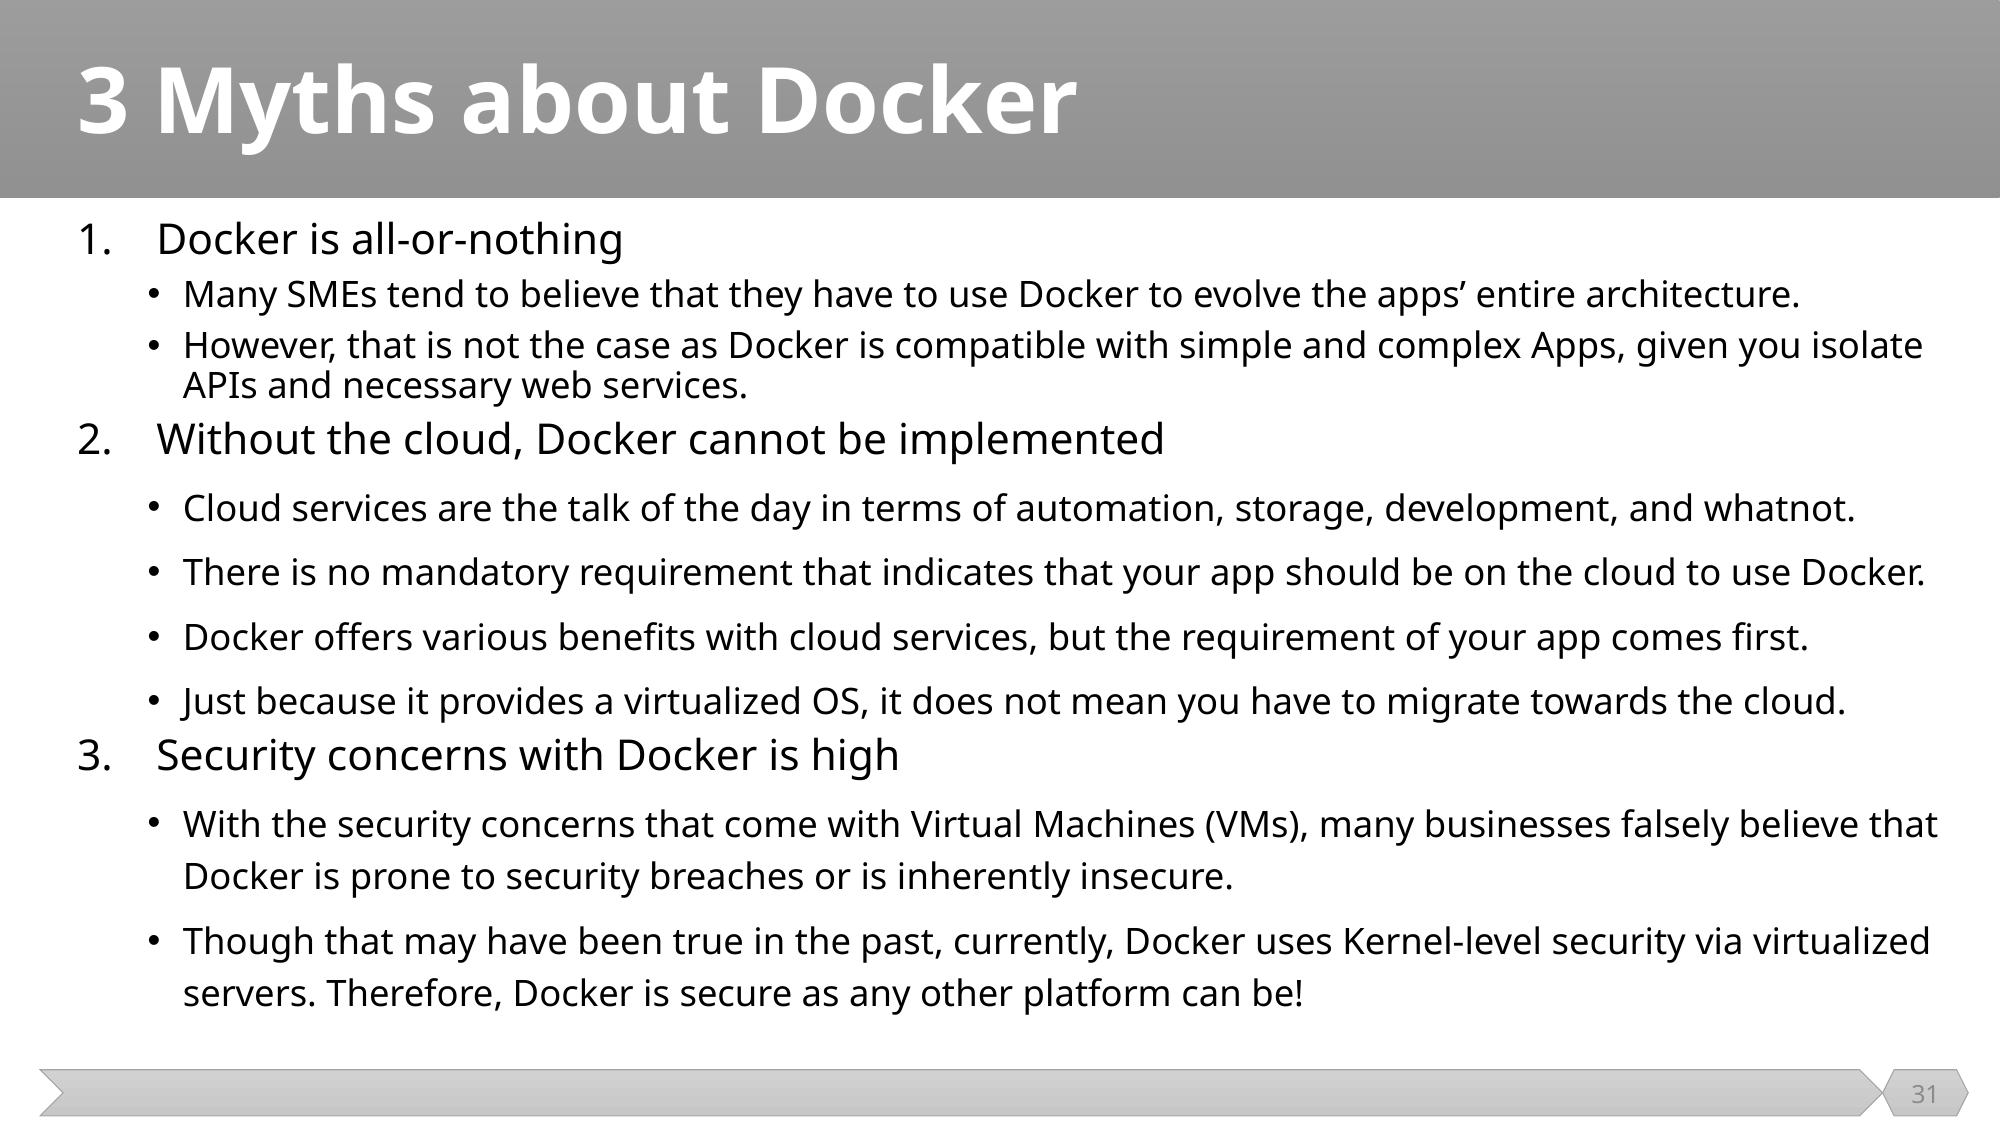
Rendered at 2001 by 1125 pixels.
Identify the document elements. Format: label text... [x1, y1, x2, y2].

title 3 Myths about Docker [56, 34, 1969, 183]
list Docker is all-or-nothing Many SMEs tend to believe that they have to use Docker to evolve the apps’ entire architecture. However, that is not the case as Docker is compatible with simple and complex Apps, given you isolate APIs and necessary web services. Without the cloud, Docker cannot be implemented Cloud services are the talk of the day in terms of automation, storage, development, and whatnot. There is no mandatory requirement that indicates that your app should be on the cloud to use Docker. Docker offers various benefits with cloud services, but the requirement of your app comes first. Just because it provides a virtualized OS, it does not mean you have to migrate towards the cloud. Security concerns with Docker is high With the security concerns that come with Virtual Machines (VMs), many businesses falsely believe that Docker is prone to security breaches or is inherently insecure. Though that may have been true in the past, currently, Docker uses Kernel-level security via virtualized servers. Therefore, Docker is secure as any other platform can be! [56, 198, 1969, 1056]
slide_number 31 [1882, 1065, 1969, 1125]
